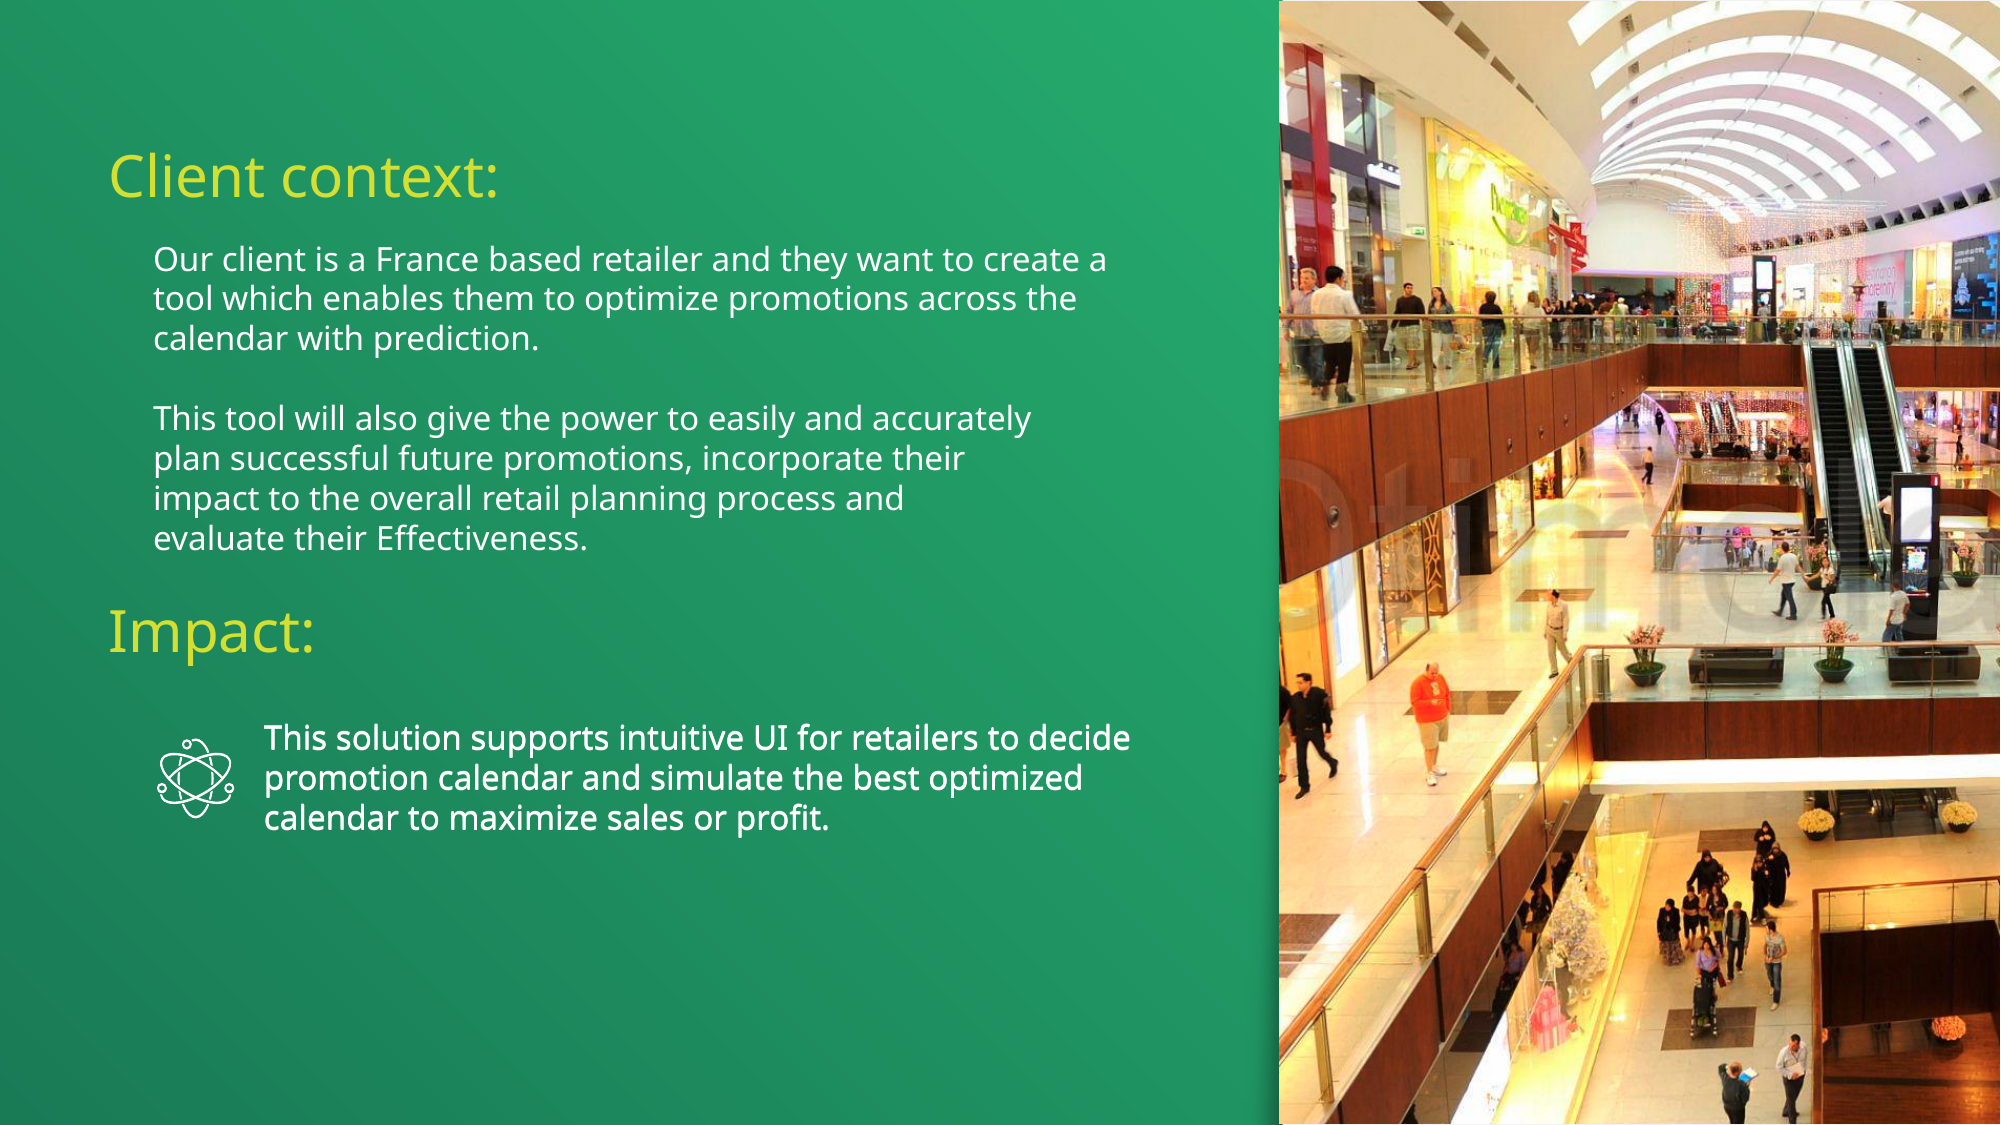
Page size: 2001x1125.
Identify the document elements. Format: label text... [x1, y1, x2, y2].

text_box Impact: [108, 602, 1178, 666]
picture [1215, 0, 2000, 1125]
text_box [148, 731, 244, 827]
text_box This solution supports intuitive UI for retailers to decide promotion calendar and simulate the best optimized calendar to maximize sales or profit. [249, 709, 1178, 845]
text_box Our client is a France based retailer and they want to create a tool which enables them to optimize promotions across the calendar with prediction. This tool will also give the power to easily and accurately plan successful future promotions, incorporate their impact to the overall retail planning process and evaluate their Effectiveness. [138, 230, 1136, 565]
text_box Client context: [108, 147, 1178, 211]
